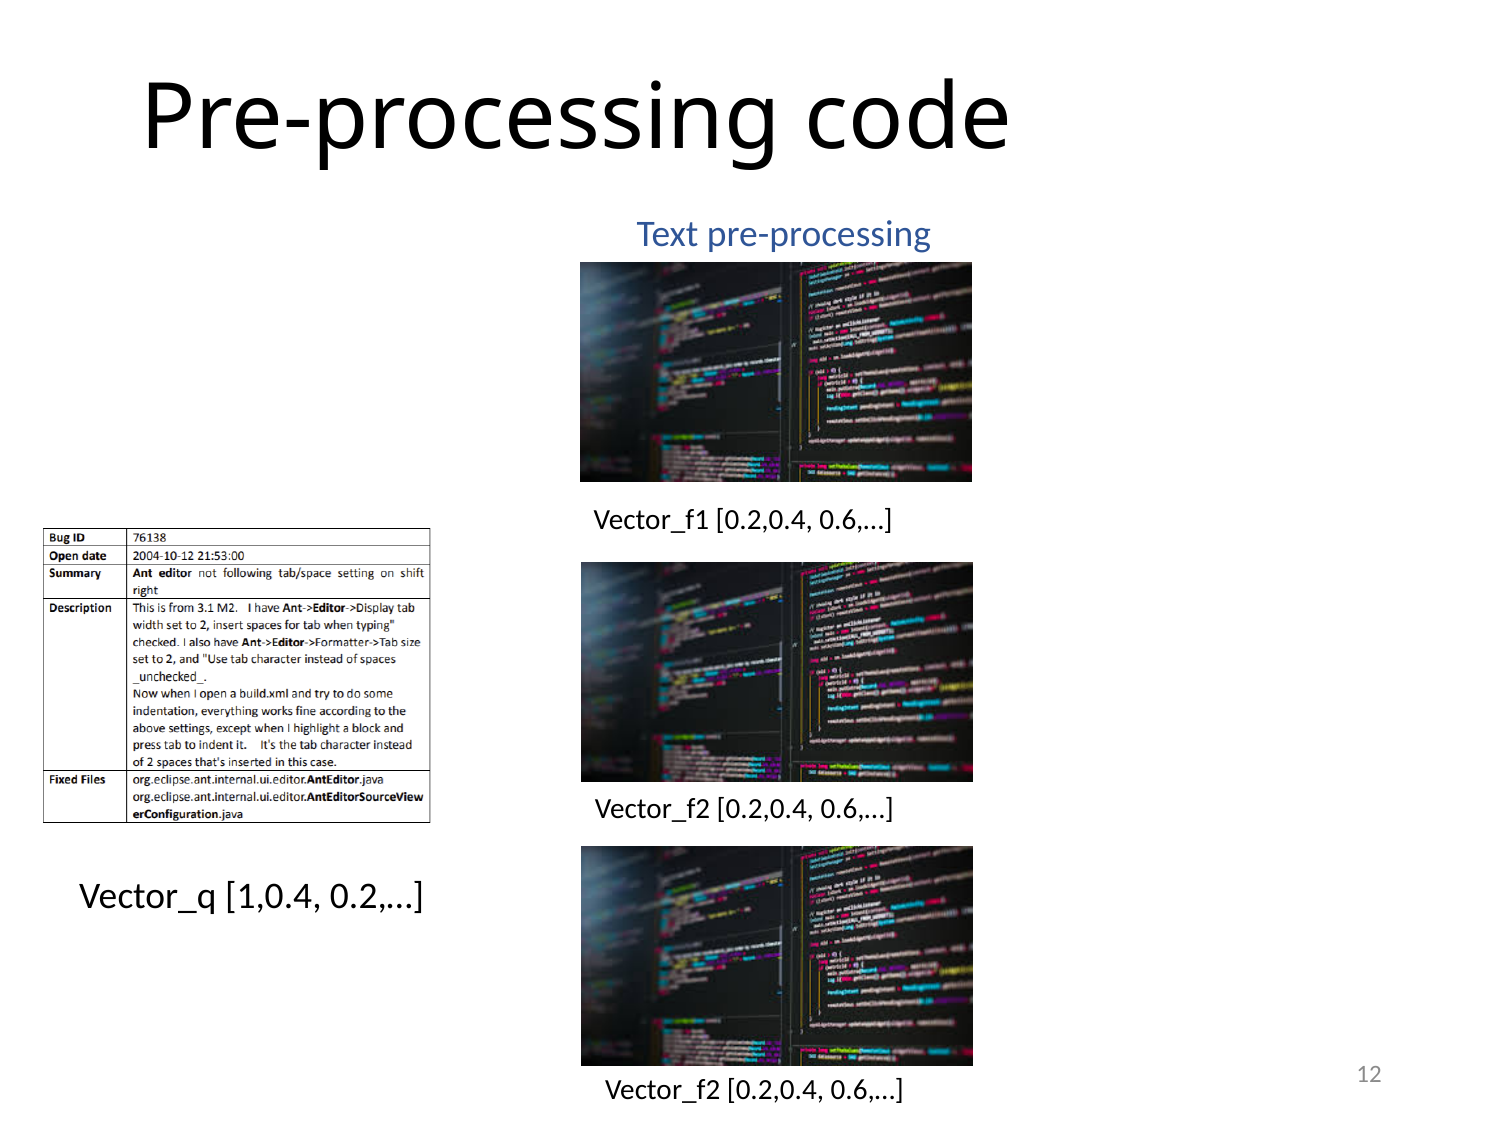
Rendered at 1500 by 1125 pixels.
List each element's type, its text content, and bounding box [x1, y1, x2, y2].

title Pre-processing code [125, 24, 1400, 213]
text_box Text pre-processing [621, 213, 947, 262]
picture [581, 562, 973, 782]
picture [580, 262, 972, 482]
text_box Vector_f2 [0.2,0.4, 0.6,…] [580, 781, 980, 832]
text_box Vector_f1 [0.2,0.4, 0.6,…] [578, 493, 974, 543]
slide_number 12 [1059, 1042, 1397, 1103]
text_box Vector_q [1,0.4, 0.2,…] [64, 863, 440, 924]
text_box Vector_f2 [0.2,0.4, 0.6,…] [590, 1062, 990, 1113]
picture [36, 516, 437, 828]
picture [581, 846, 973, 1066]
